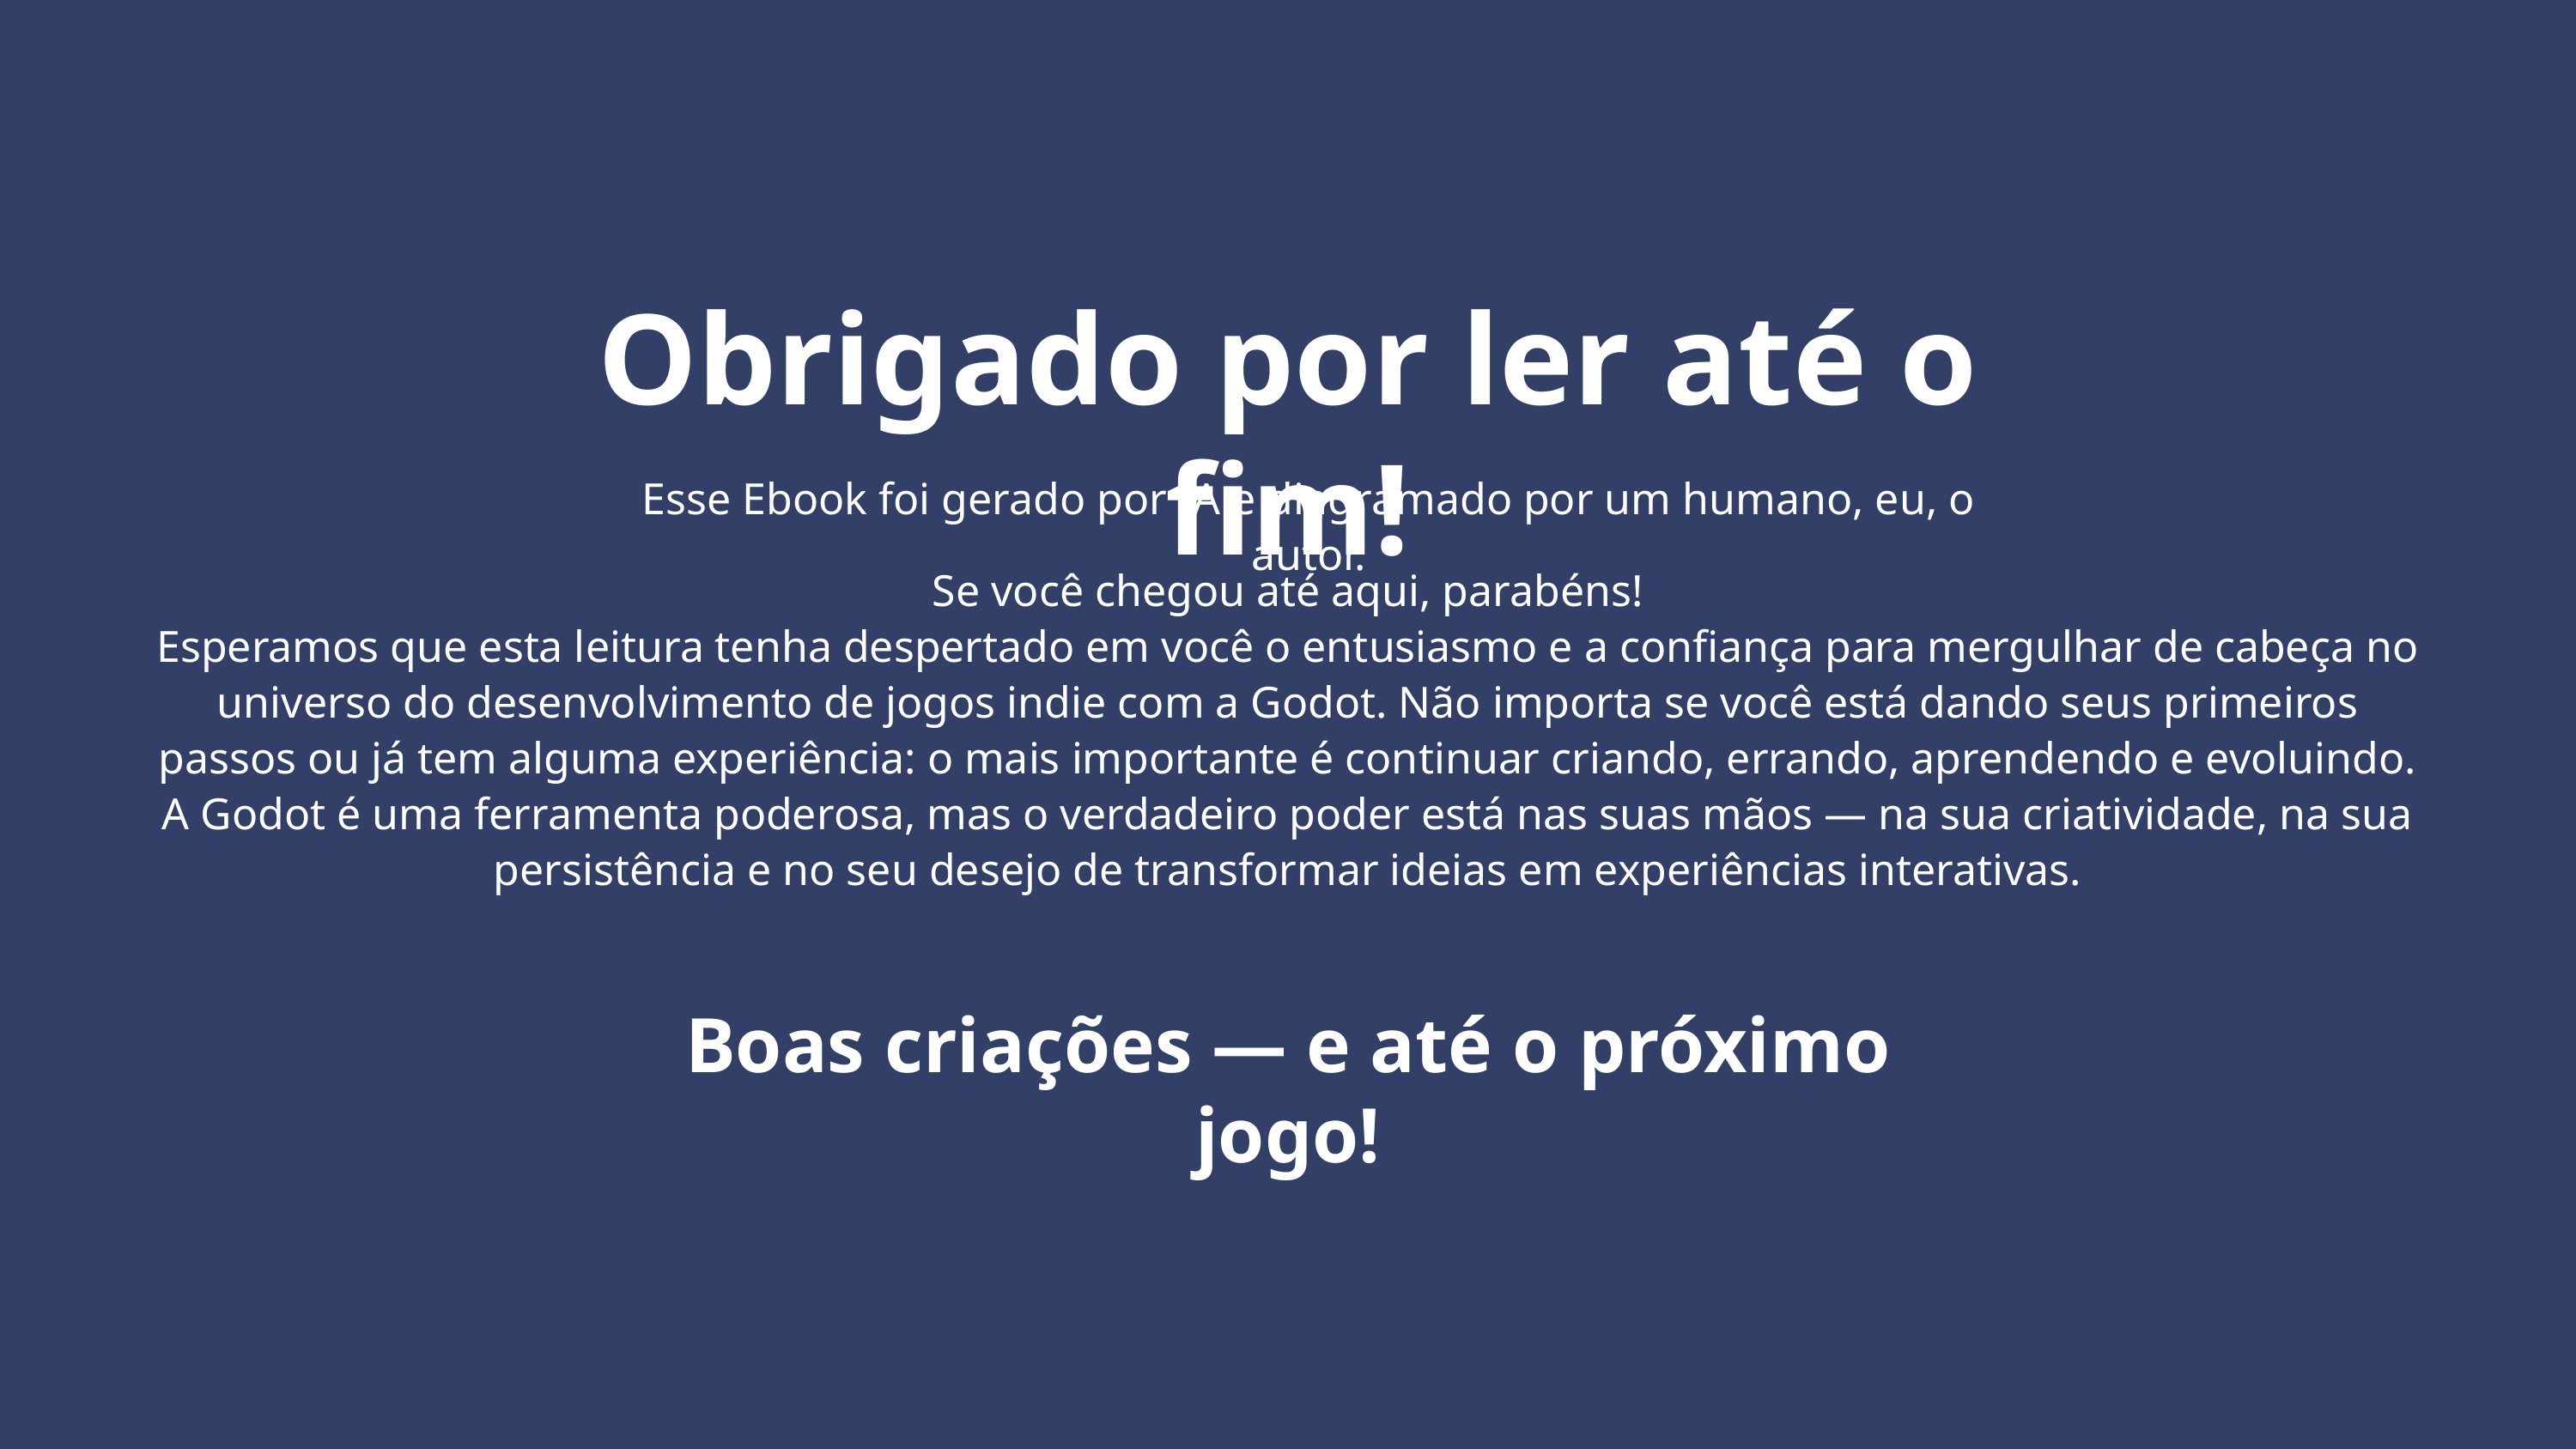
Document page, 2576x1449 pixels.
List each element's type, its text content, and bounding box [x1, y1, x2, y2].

text_box Se você chegou até aqui, parabéns! Esperamos que esta leitura tenha despertado em você o entusiasmo e a confiança para mergulhar de cabeça no universo do desenvolvimento de jogos indie com a Godot. Não importa se você está dando seus primeiros passos ou já tem alguma experiência: o mais importante é continuar criando, errando, aprendendo e evoluindo. A Godot é uma ferramenta poderosa, mas o verdadeiro poder está nas suas mãos — na sua criatividade, na sua persistência e no seu desejo de transformar ideias em experiências interativas. [144, 558, 2432, 894]
text_box Obrigado por ler até o fim! [463, 279, 2113, 580]
text_box Boas criações — e até o próximo jogo! [584, 997, 1992, 1179]
text_box Esse Ebook foi gerado por IA e diagramado por um humano, eu, o autor. [584, 467, 2033, 579]
